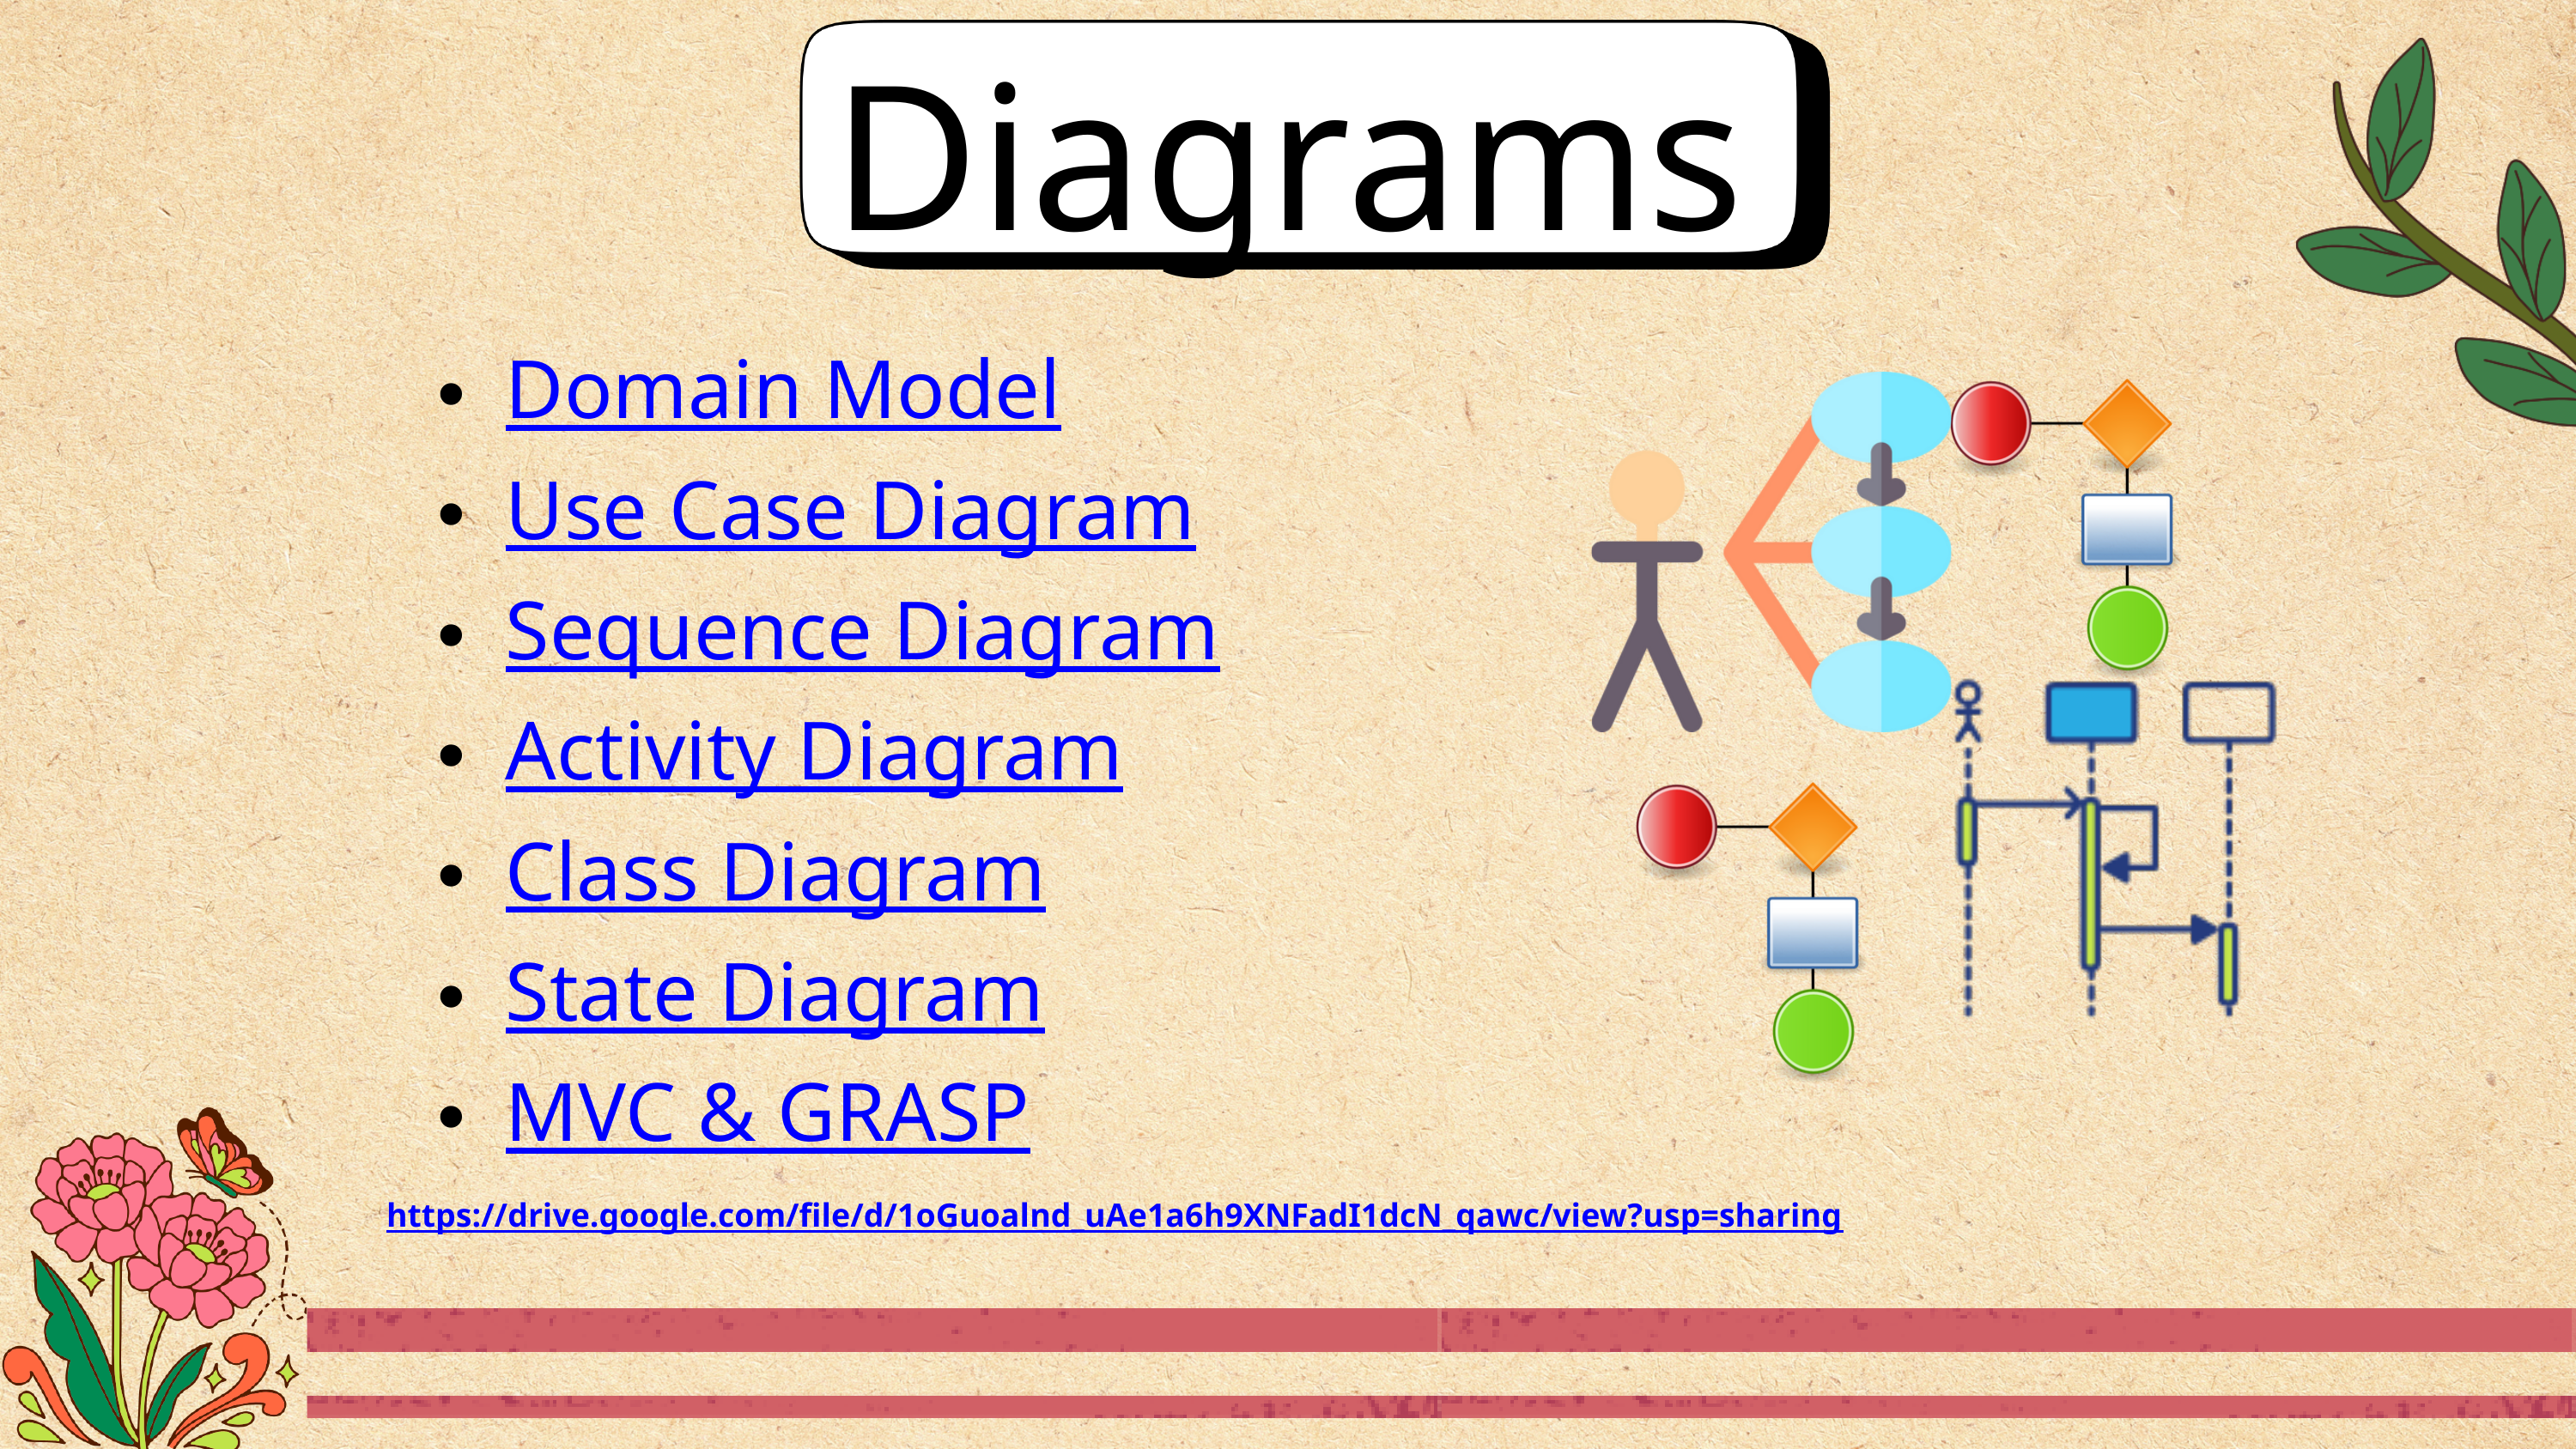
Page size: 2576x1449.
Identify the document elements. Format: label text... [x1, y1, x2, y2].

text_box [2295, 38, 2576, 532]
text_box [1442, 1308, 2576, 1449]
text_box [1591, 372, 1952, 732]
text_box [1952, 372, 2221, 659]
text_box [1591, 775, 1906, 1090]
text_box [1904, 660, 2297, 1053]
text_box [0, 0, 2576, 1308]
text_box [0, 1106, 307, 1449]
text_box [1936, 1059, 1944, 1090]
text_box [307, 1308, 1442, 1449]
text_box https://drive.google.com/file/d/1oGuoalnd_uAe1a6h9XNFadI1dcN_qawc/view?usp=sharing [386, 1193, 1848, 1240]
text_box Domain Model Use Case Diagram Sequence Diagram Activity Diagram Class Diagram State Diagram MVC & GRASP [368, 327, 1517, 1283]
text_box Diagrams [280, 0, 2296, 271]
